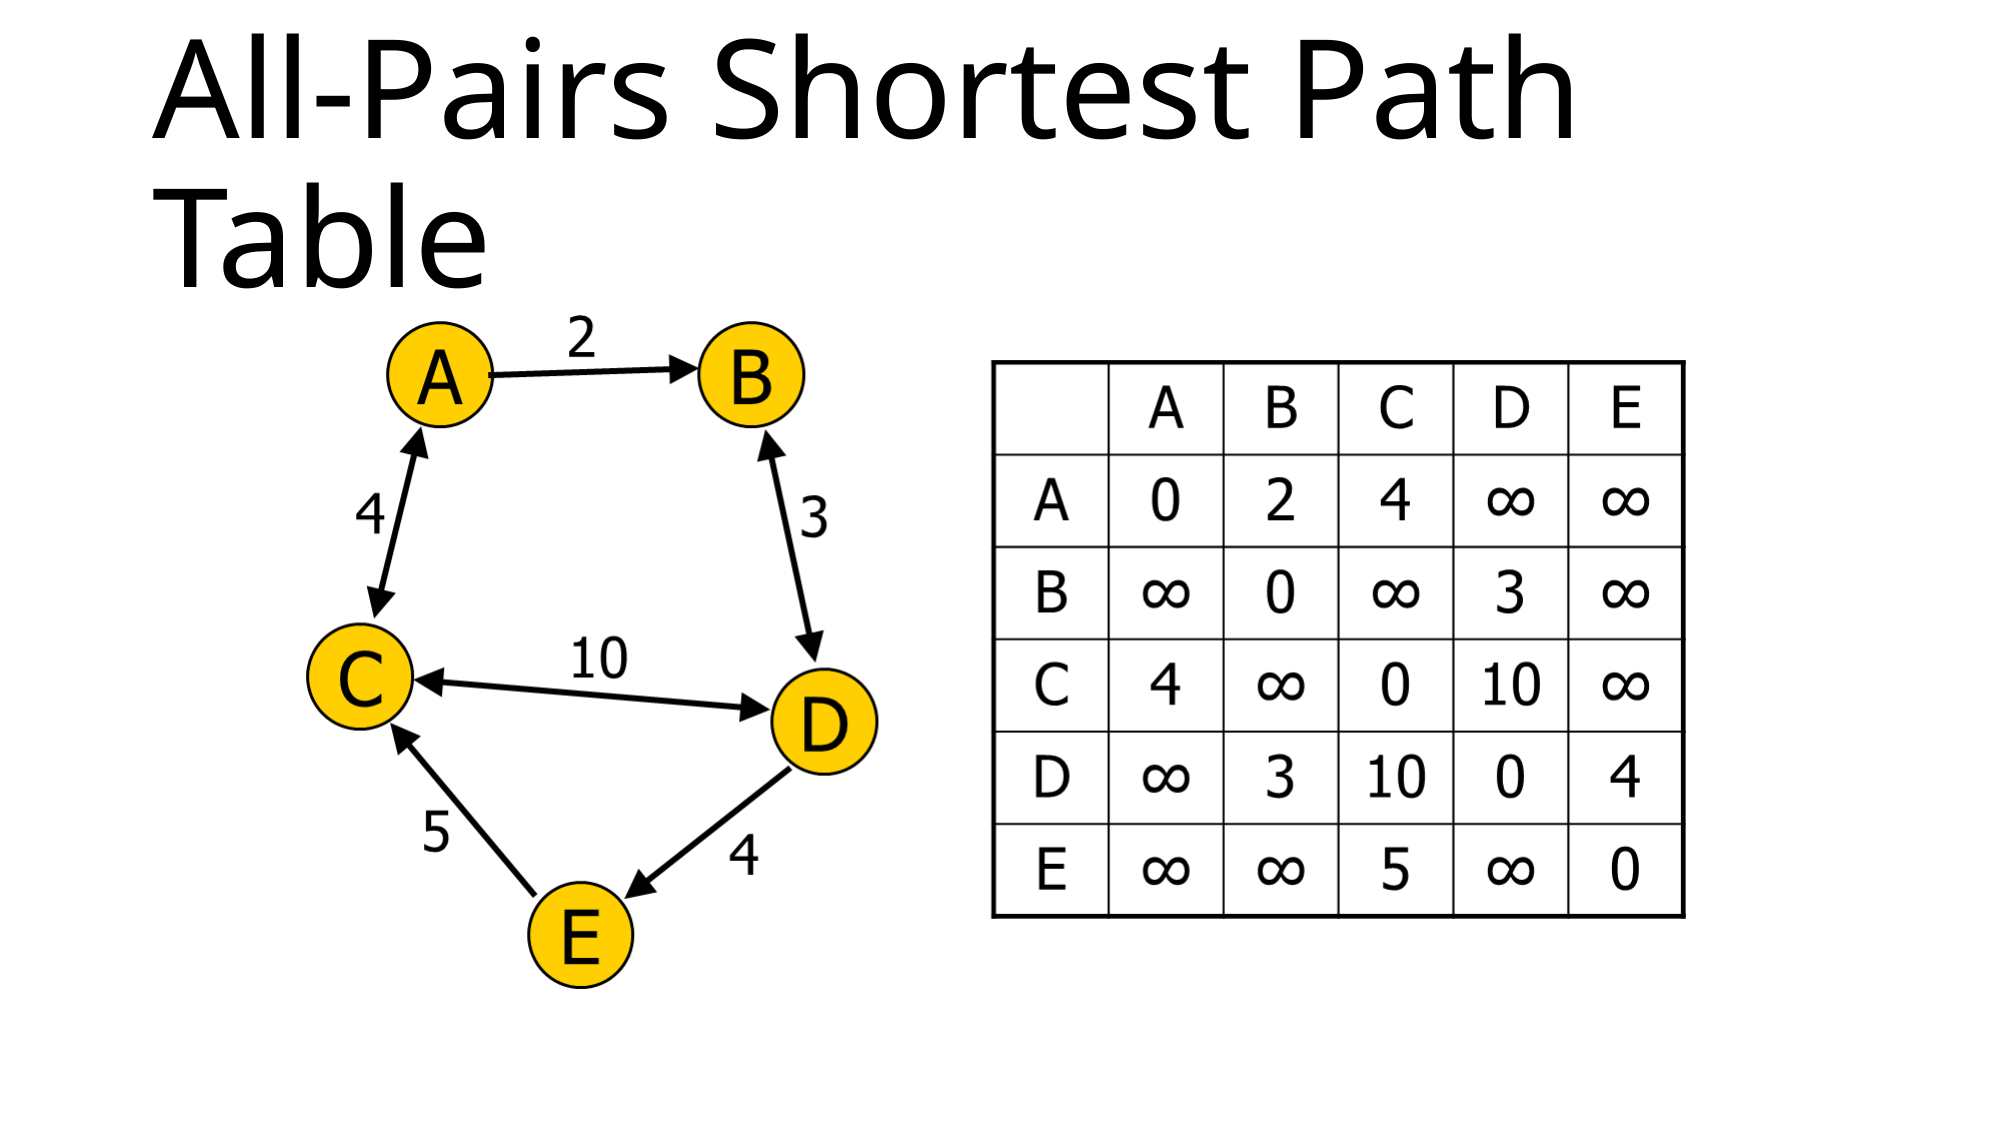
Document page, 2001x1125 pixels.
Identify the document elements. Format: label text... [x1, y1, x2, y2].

title All-Pairs Shortest Path Table [137, 59, 1863, 278]
picture [283, 284, 1688, 1025]
